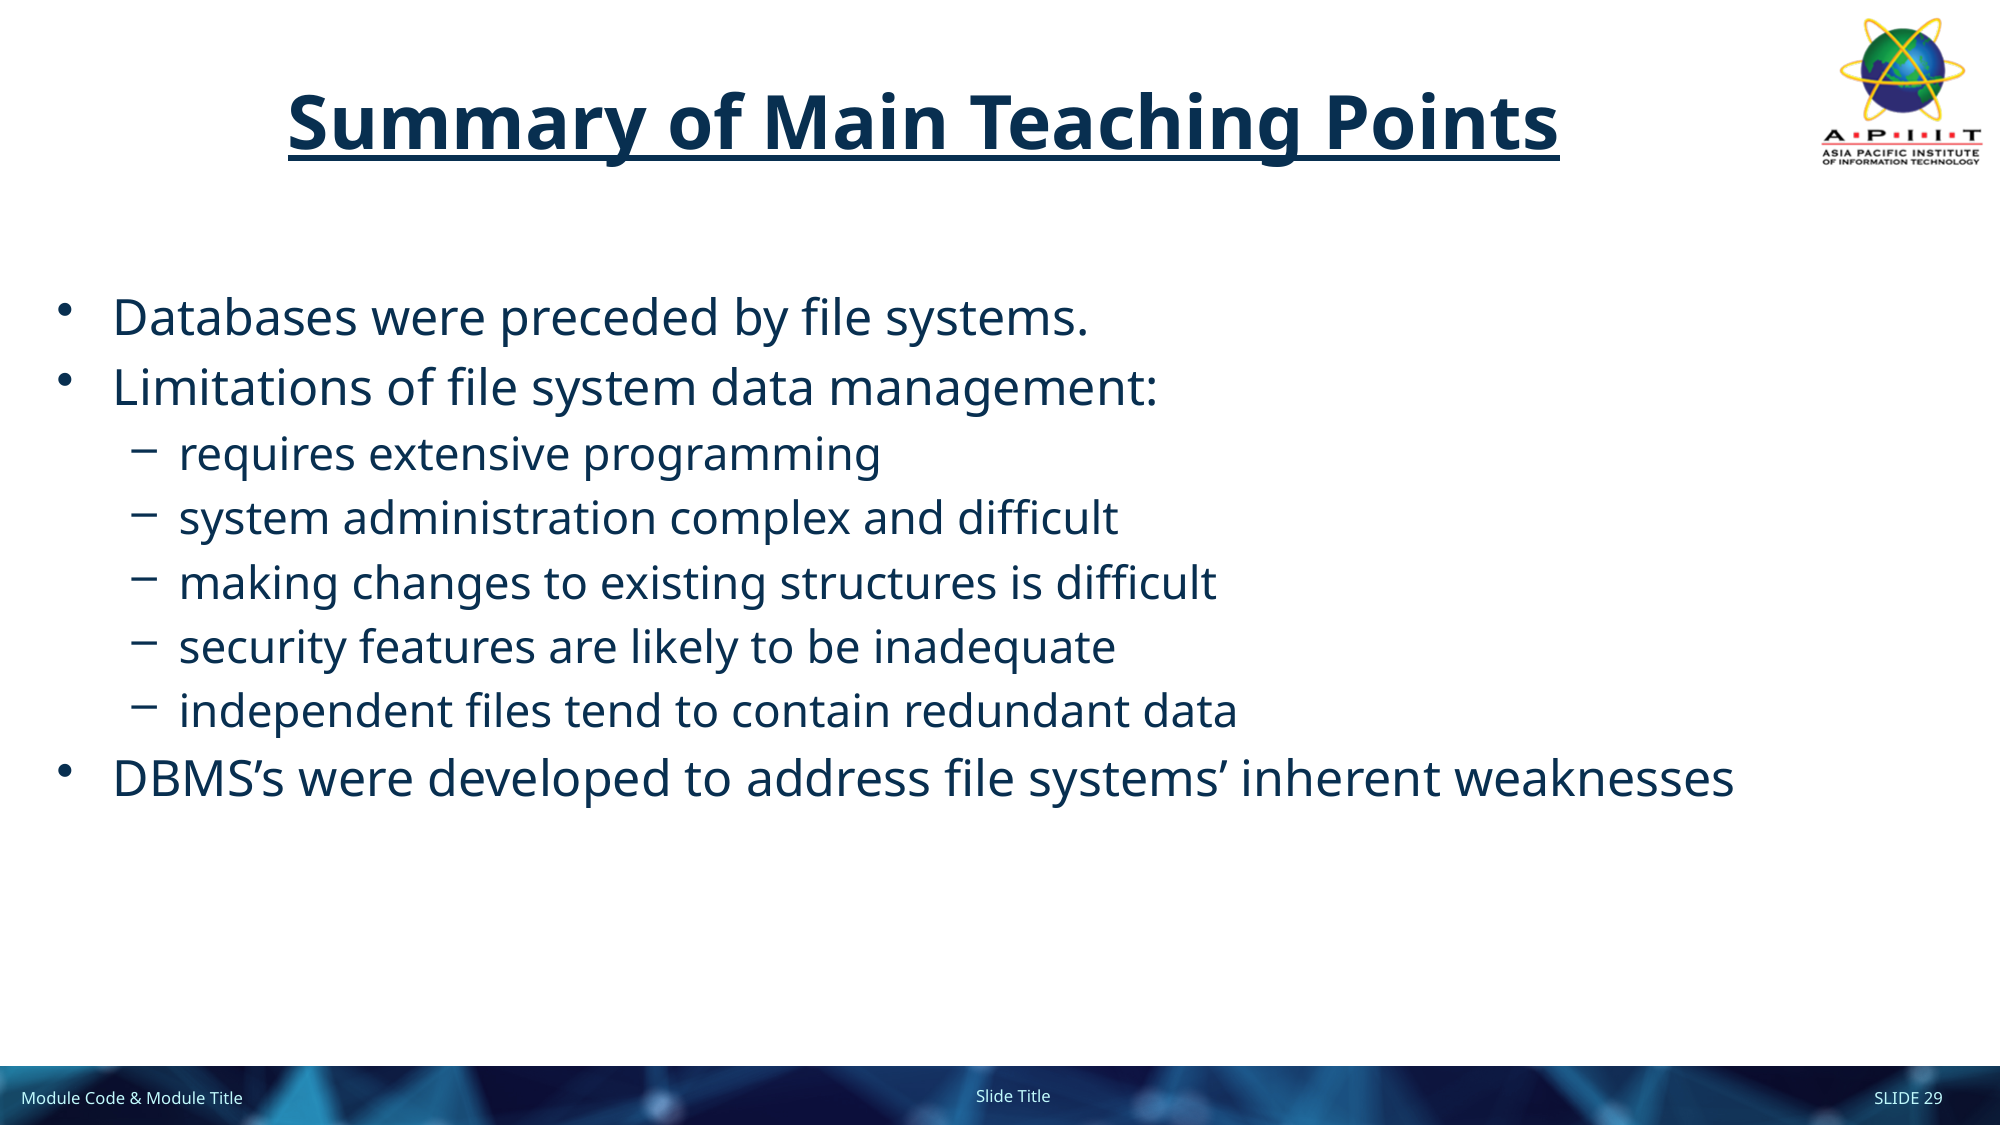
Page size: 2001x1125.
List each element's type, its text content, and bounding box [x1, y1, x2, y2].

text_box Summary of Main Teaching Points [273, 67, 1576, 173]
picture [1803, 0, 2000, 182]
picture [0, 1066, 2000, 1125]
list Databases were preceded by file systems. Limitations of file system data management: requires extensive programming system administration complex and difficult making changes to existing structures is difficult security features are likely to be inadequate independent files tend to contain redundant data DBMS’s were developed to address file systems’ inherent weaknesses [41, 278, 1969, 1021]
